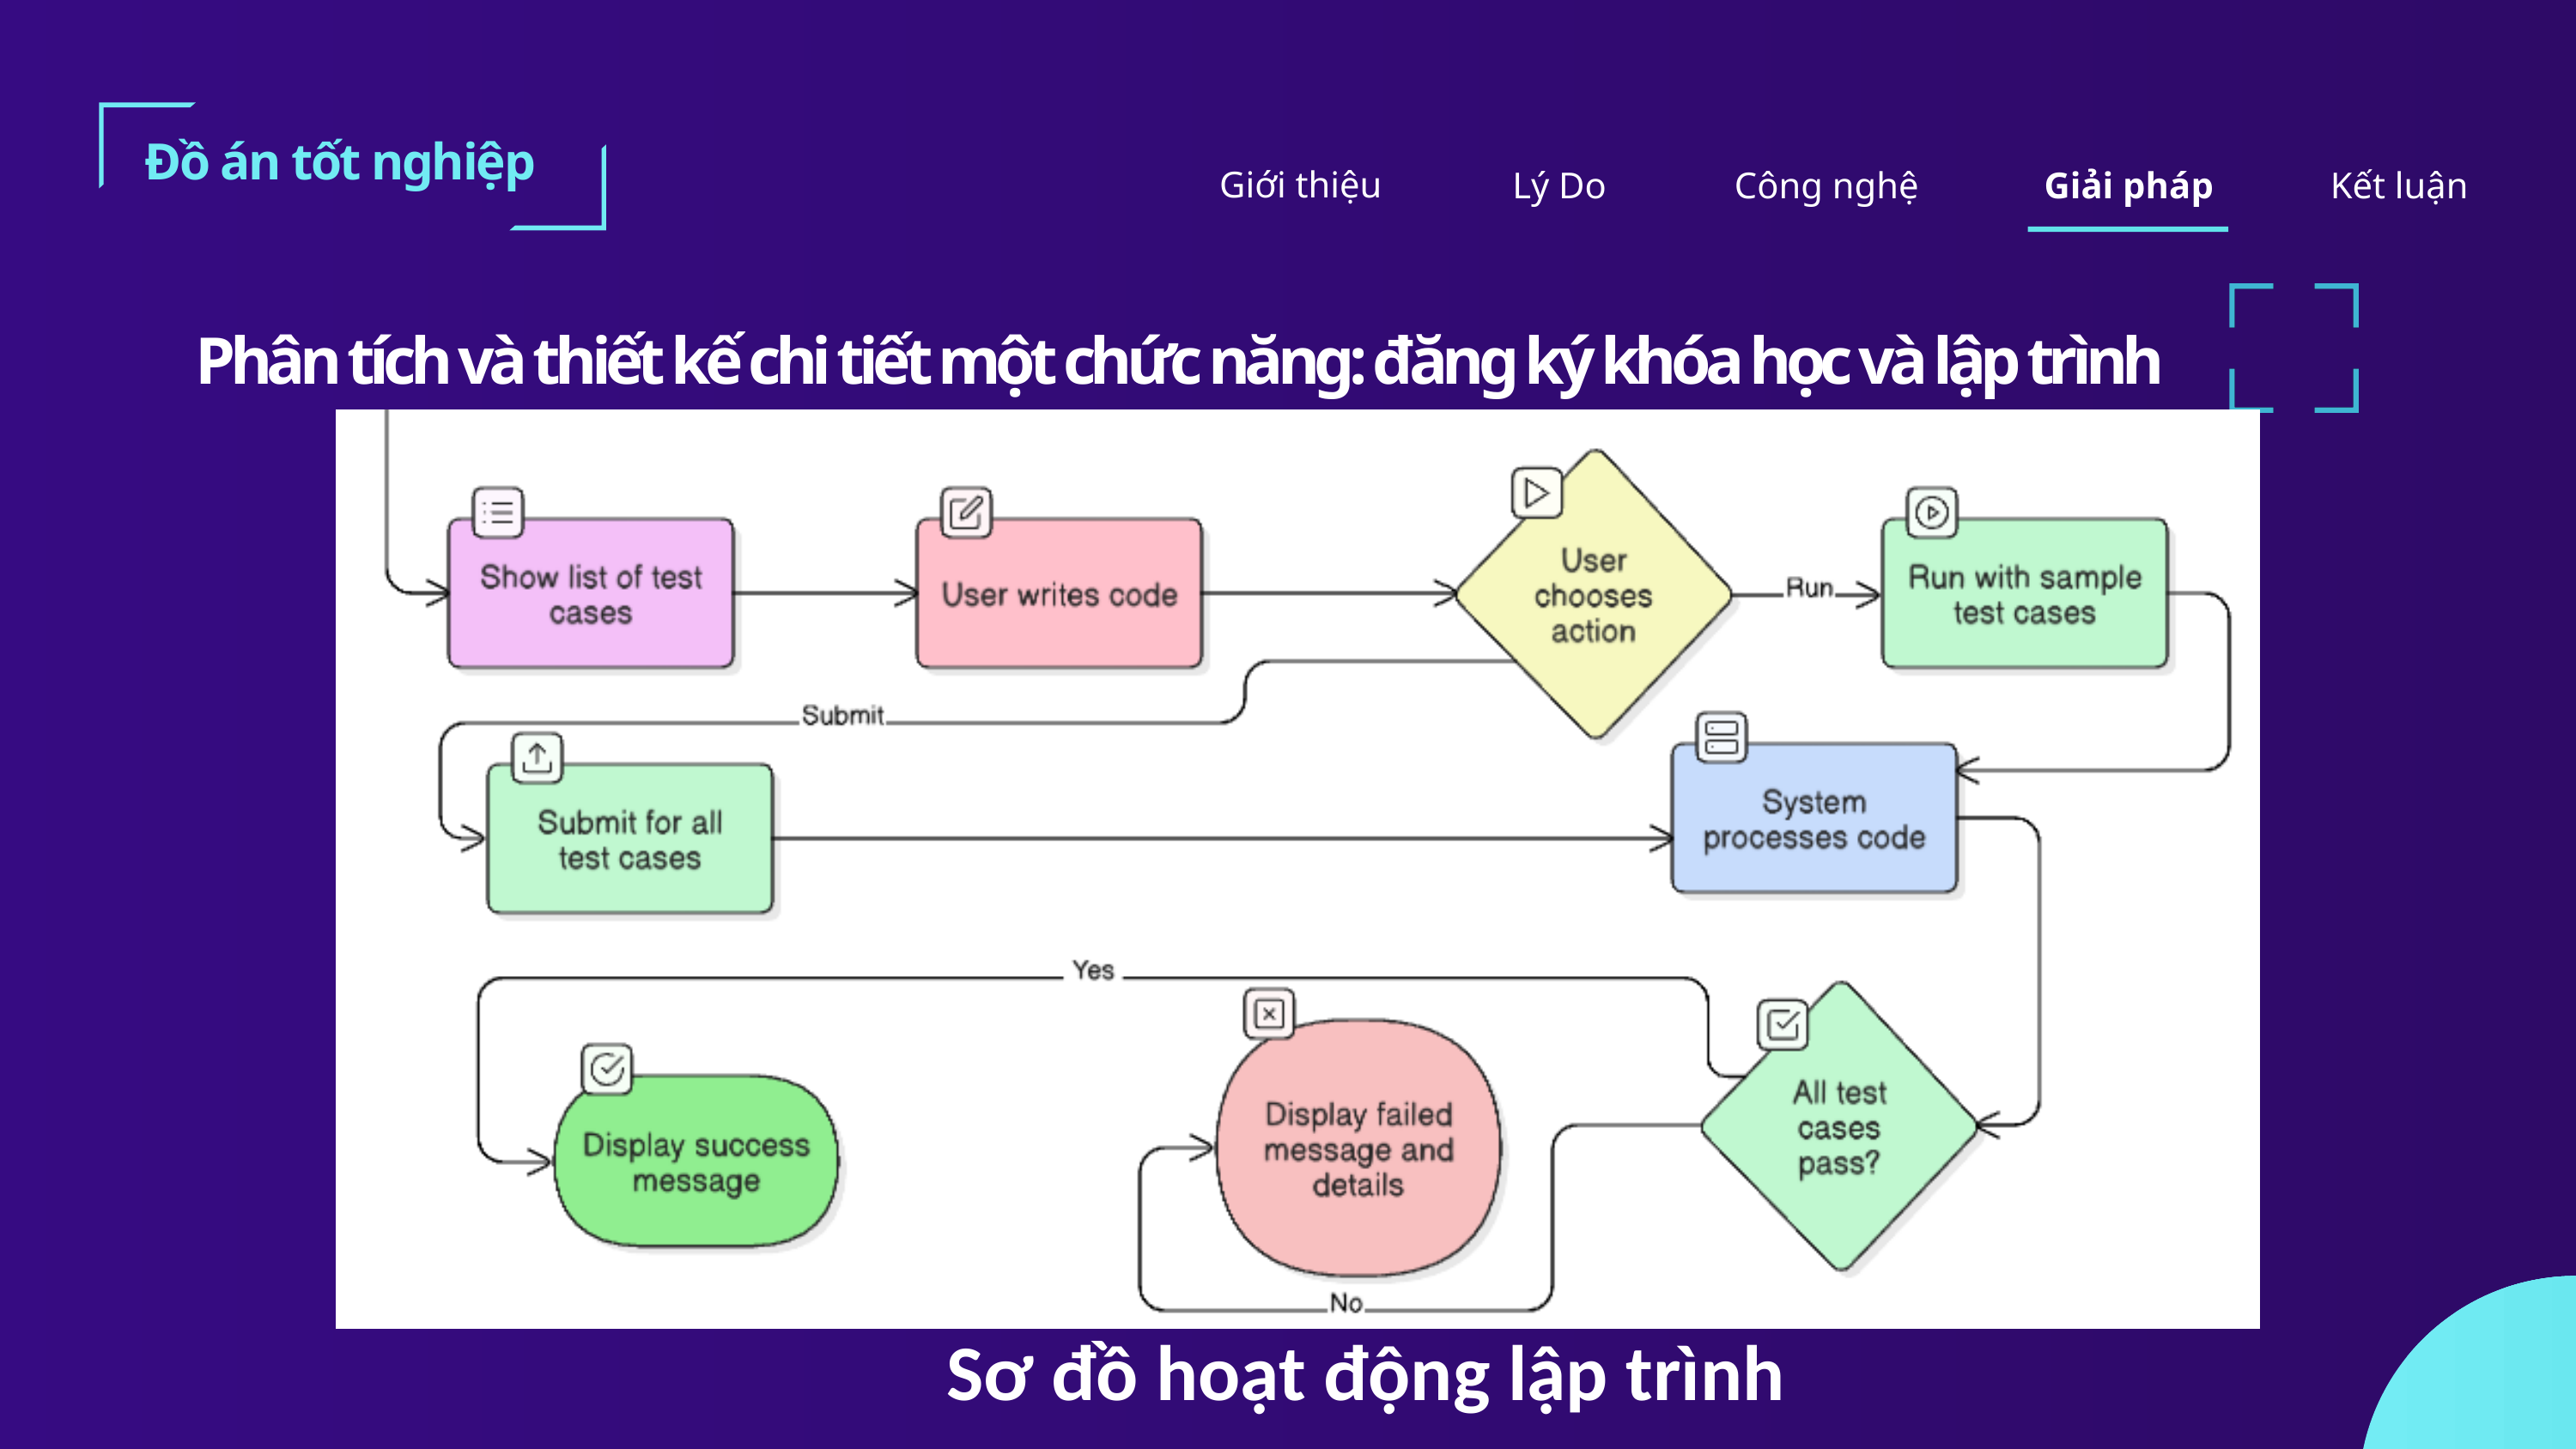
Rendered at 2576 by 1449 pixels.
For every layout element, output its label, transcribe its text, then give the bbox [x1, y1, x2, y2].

picture [315, 409, 2261, 1330]
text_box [2358, 1276, 2576, 1449]
text_box Sơ đồ hoạt động lập trình [740, 1338, 1993, 1422]
text_box Lý Do [1493, 155, 1625, 206]
text_box Công nghệ [1714, 155, 1940, 206]
text_box Giải pháp [2028, 155, 2230, 206]
text_box Kết luận [2318, 155, 2481, 206]
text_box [99, 102, 637, 231]
text_box Giới thiệu [1200, 155, 1401, 205]
text_box Phân tích và thiết kế chi tiết một chức năng: đăng ký khóa học và lập trình [195, 274, 2482, 397]
text_box [2229, 397, 2359, 413]
